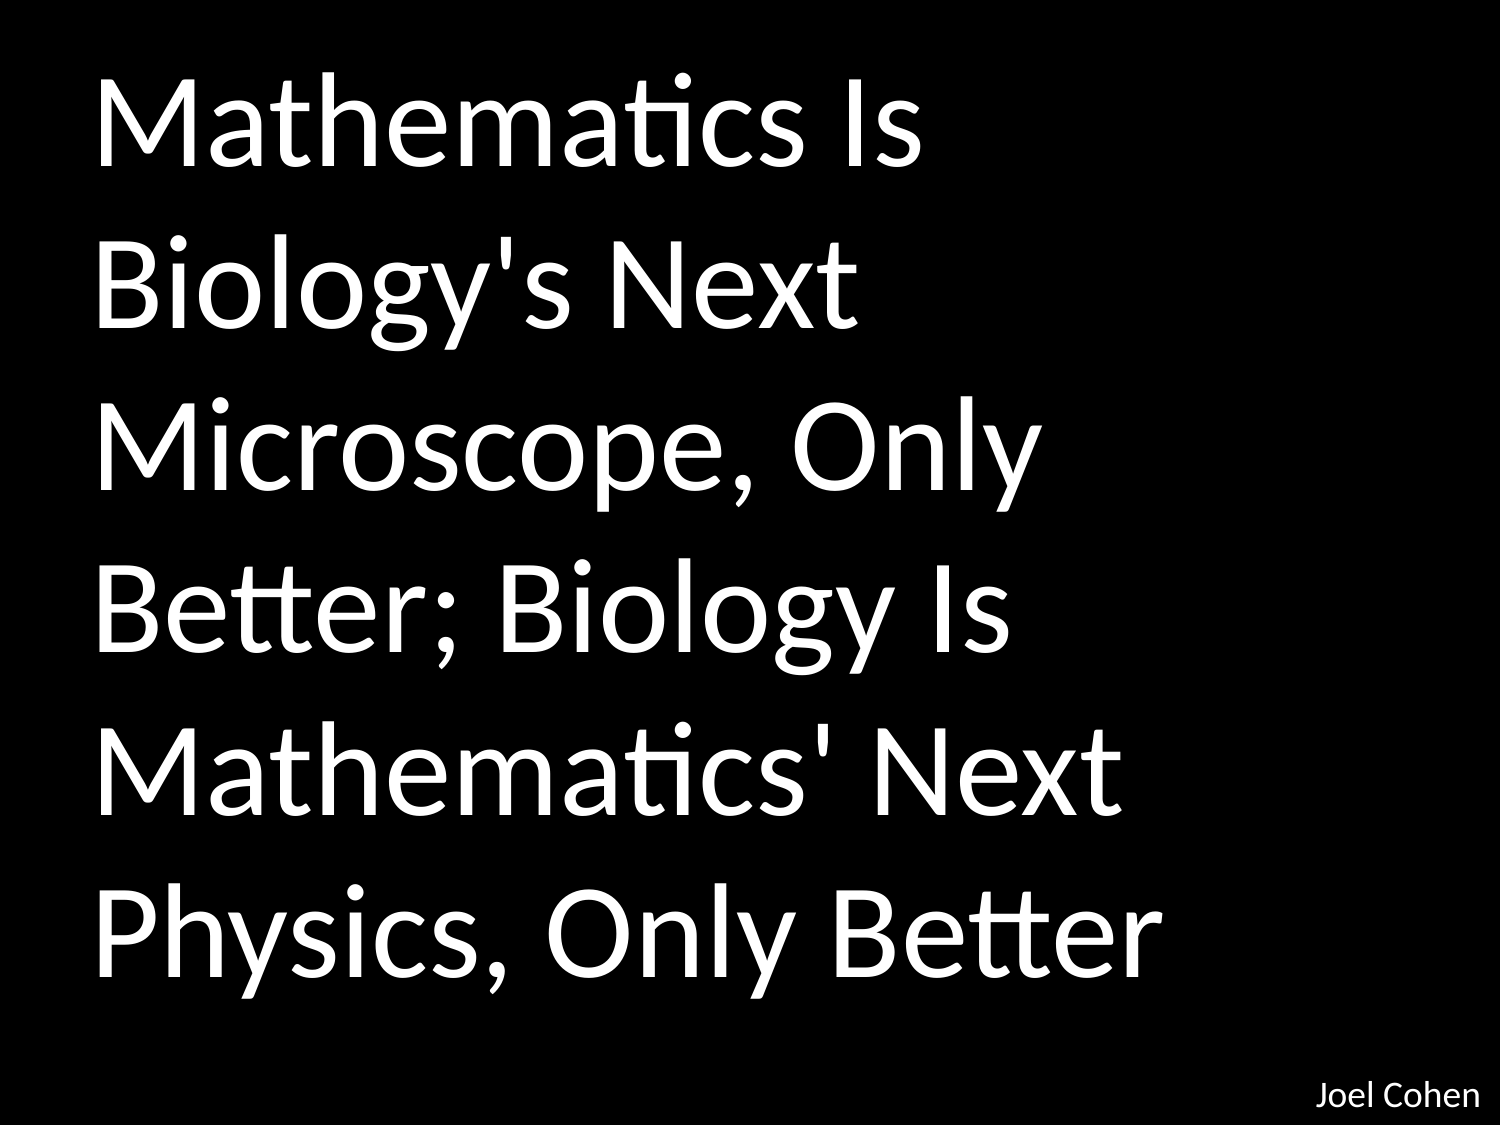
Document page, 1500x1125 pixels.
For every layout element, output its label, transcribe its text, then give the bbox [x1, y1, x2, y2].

title Mathematics Is Biology's Next Microscope, Only Better; Biology Is Mathematics' Next Physics, Only Better [75, 22, 1425, 1103]
text_box Joel Cohen [1301, 1062, 1497, 1123]
